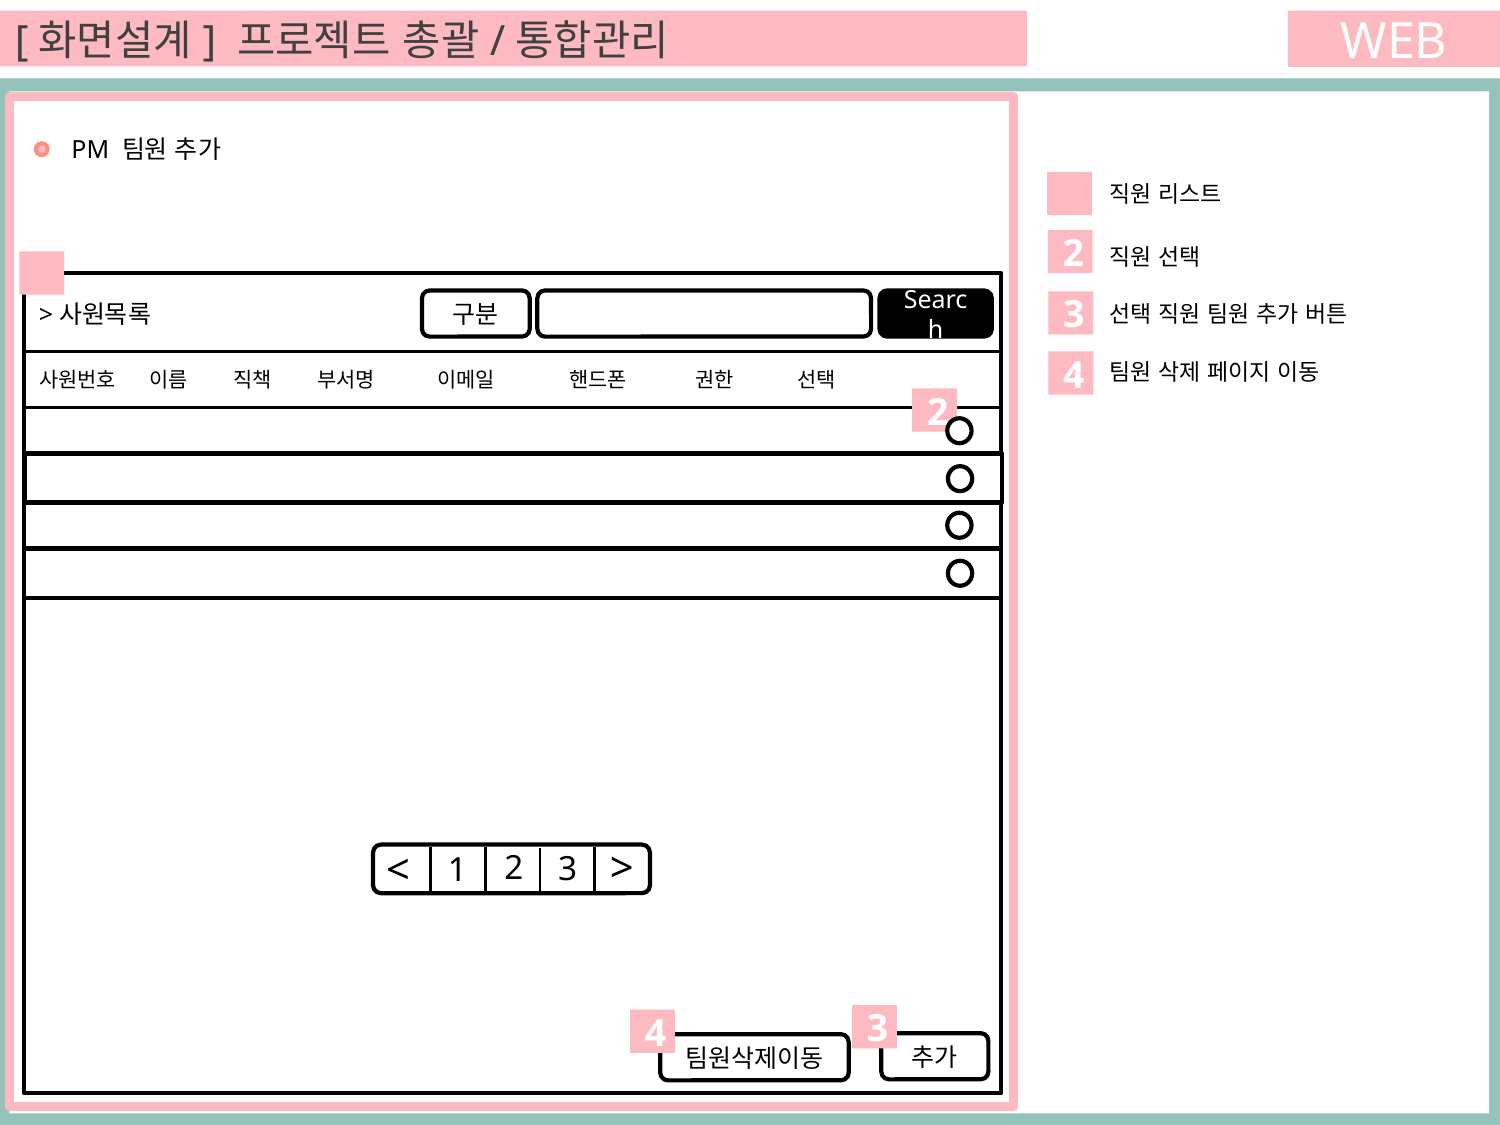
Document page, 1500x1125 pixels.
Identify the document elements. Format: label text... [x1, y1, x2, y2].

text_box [0, 78, 1500, 1125]
text_box [화면설계] 프로젝트 총괄/통합관리 [0, 9, 1029, 68]
text_box WEB [1286, 9, 1500, 69]
